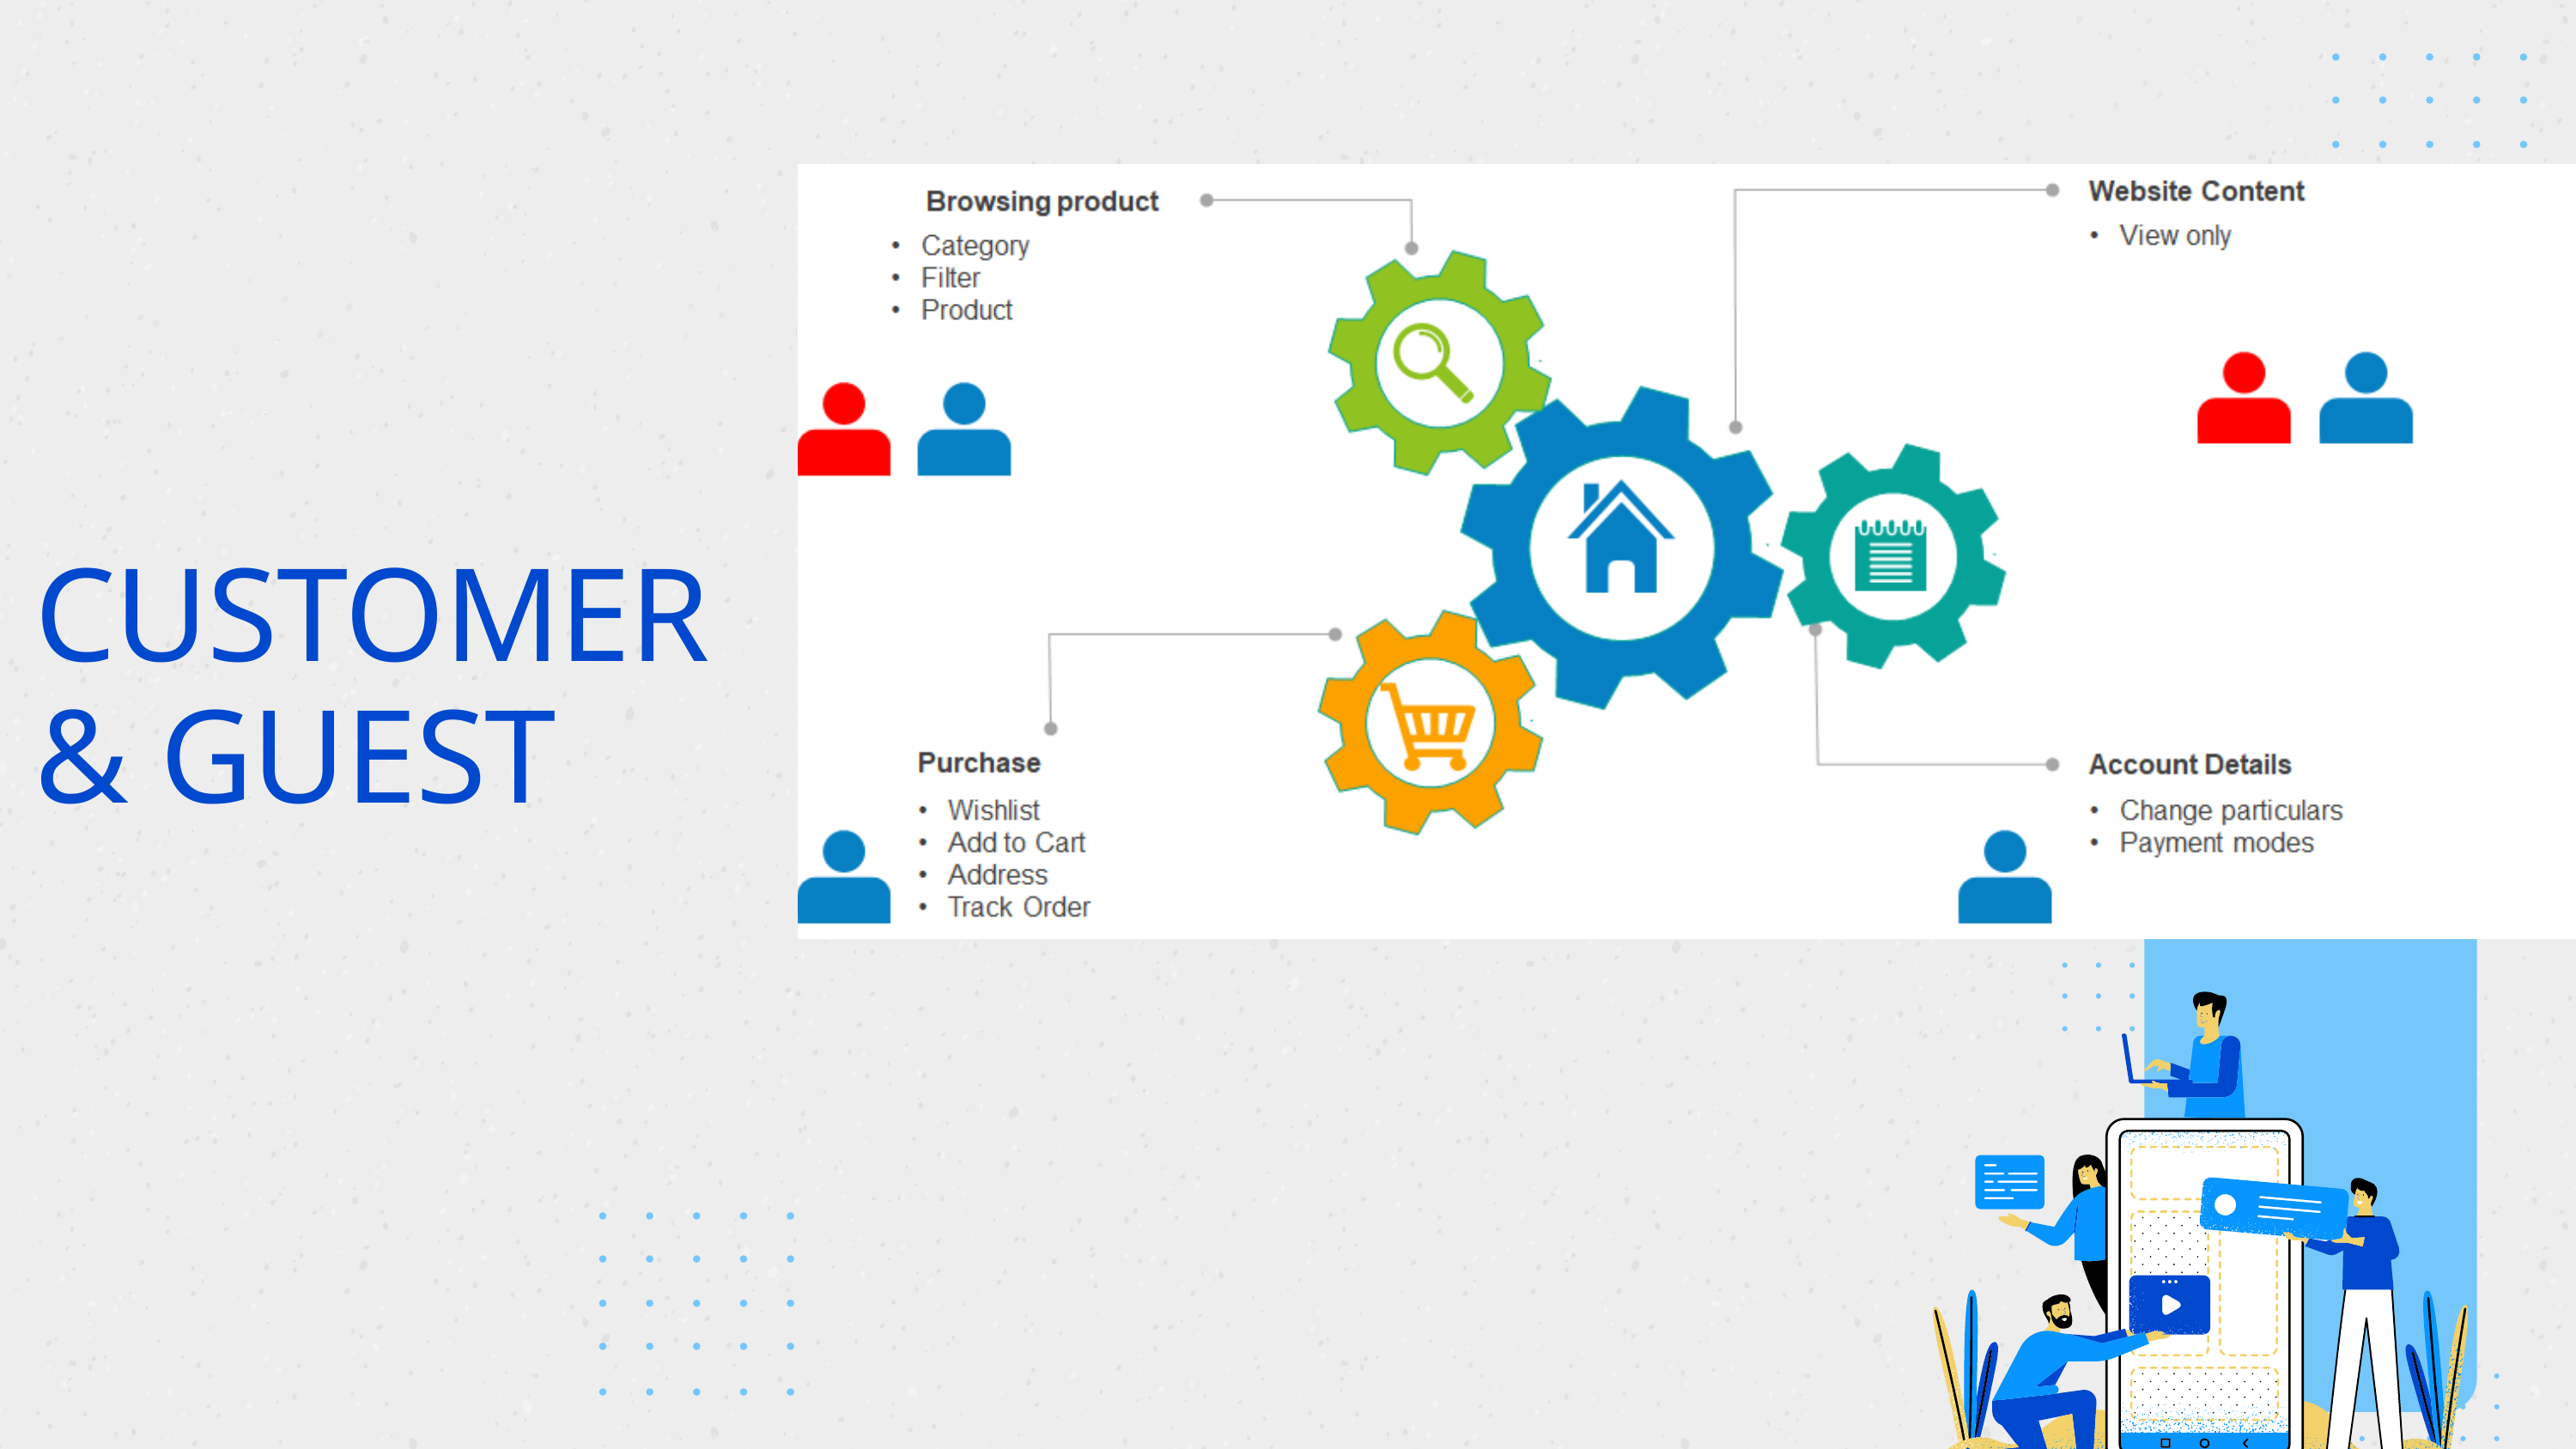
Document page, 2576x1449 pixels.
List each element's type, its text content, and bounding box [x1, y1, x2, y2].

text_box CUSTOMER & GUEST [34, 545, 791, 828]
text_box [2210, 988, 2568, 1322]
picture [0, 0, 2576, 1449]
